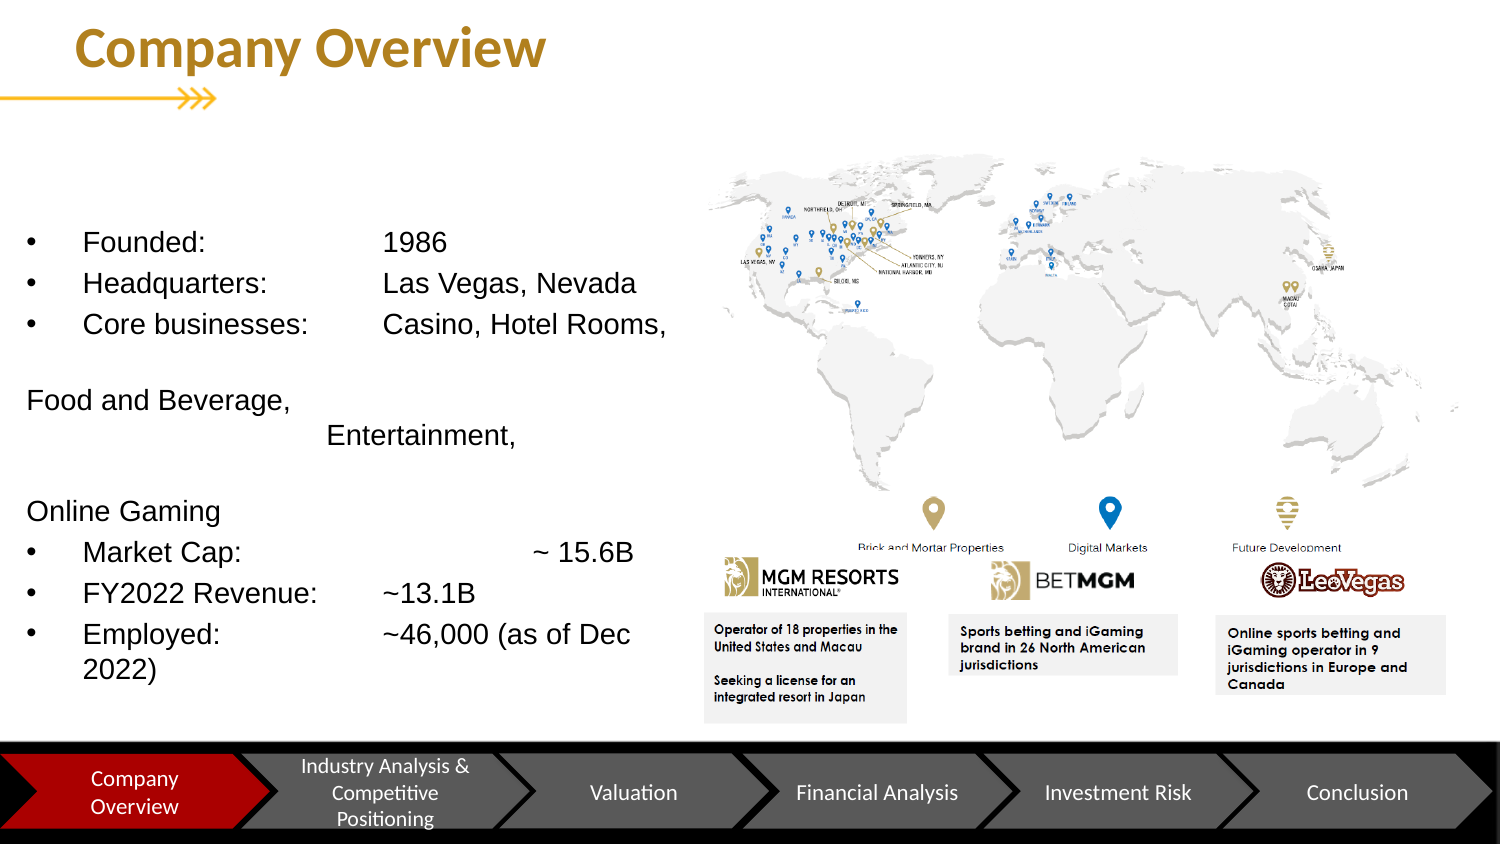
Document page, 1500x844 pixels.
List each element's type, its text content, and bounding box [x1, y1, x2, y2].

text_box [128, 243, 693, 344]
text_box Company Overview [59, 0, 1410, 89]
picture [0, 755, 11, 827]
picture [0, 0, 1500, 844]
list Founded: 1986 Headquarters: Las Vegas, Nevada Core businesses: Casino, Hotel Rooms, Food and Beverage, Entertainment, Online Gaming Market Cap: ~ 15.6B FY2022 Revenue: ~13.1B Employed: ~46,000 (as of Dec 2022) [11, 216, 690, 832]
